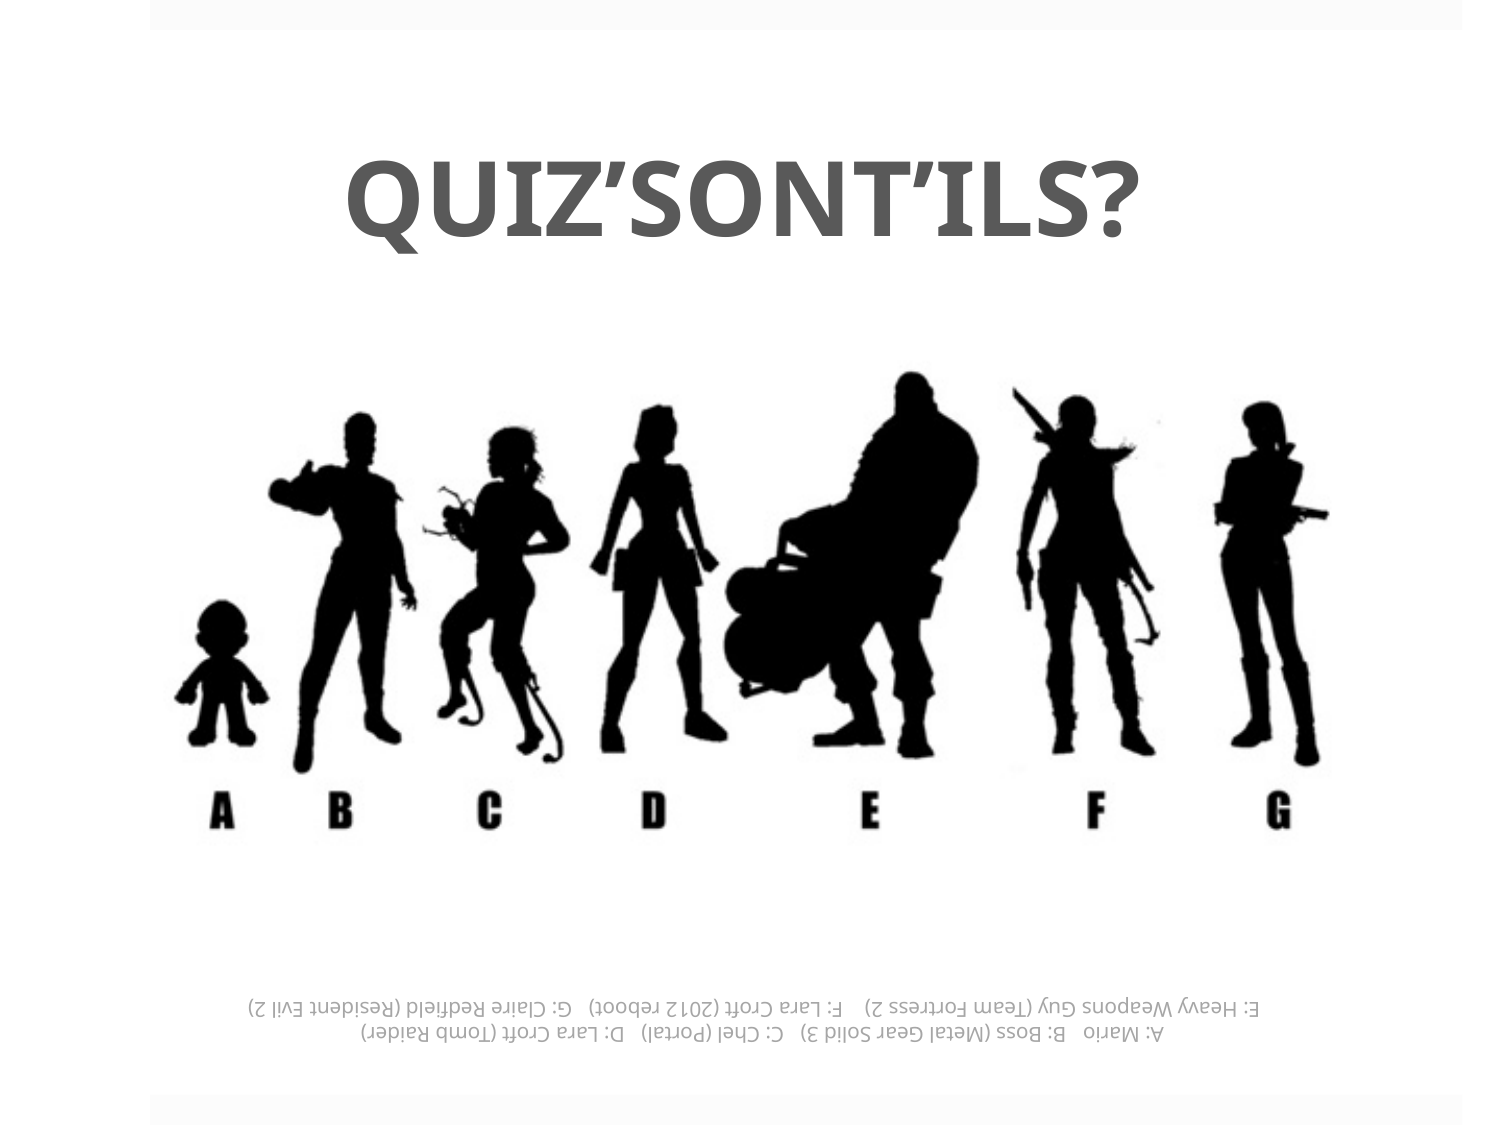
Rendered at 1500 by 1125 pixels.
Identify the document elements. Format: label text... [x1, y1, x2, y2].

picture [130, 245, 1382, 951]
text_box QUIZ’SONT’ILS? [239, 91, 1246, 245]
text_box A: Mario B: Boss (Metal Gear Solid 3) C: Chel (Portal) D: Lara Croft (Tomb Raider) E: Heavy Weapons Guy (Team Fortress 2) F: Lara Croft (2012 reboot) G: Claire Redfield (Resident Evil 2) [54, 990, 1455, 1056]
